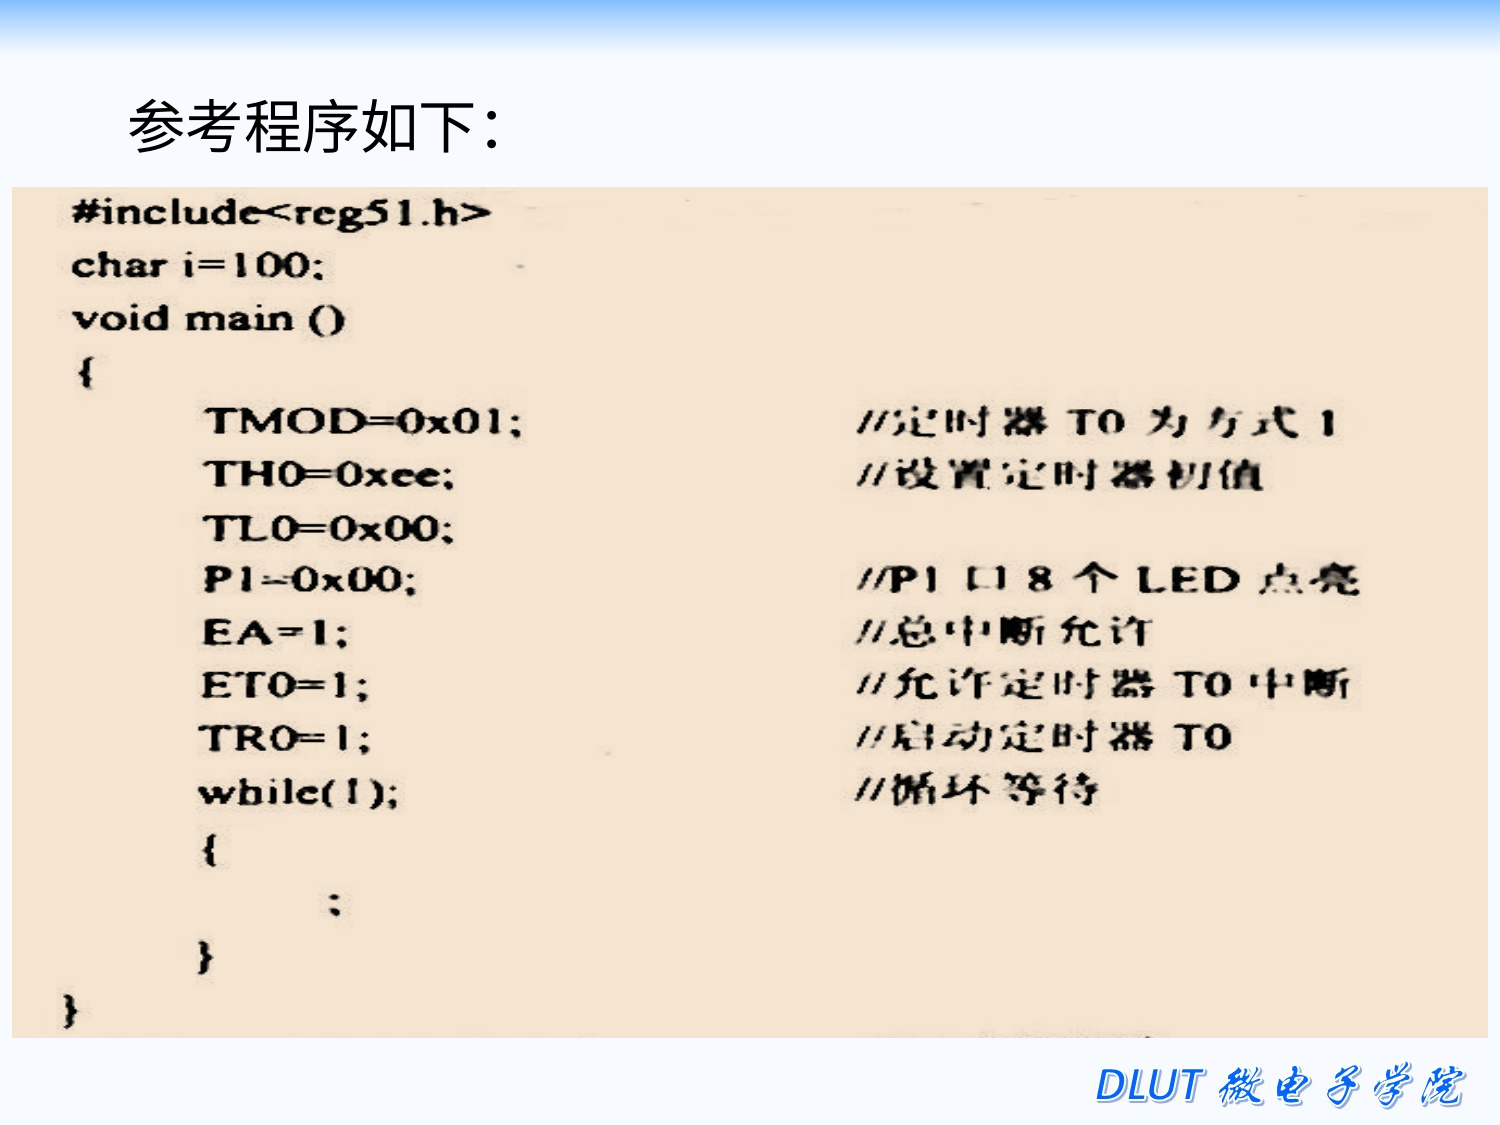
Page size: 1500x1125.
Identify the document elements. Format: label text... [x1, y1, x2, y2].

text_box 参考程序如下： [112, 75, 1372, 175]
picture [0, 0, 1500, 1125]
